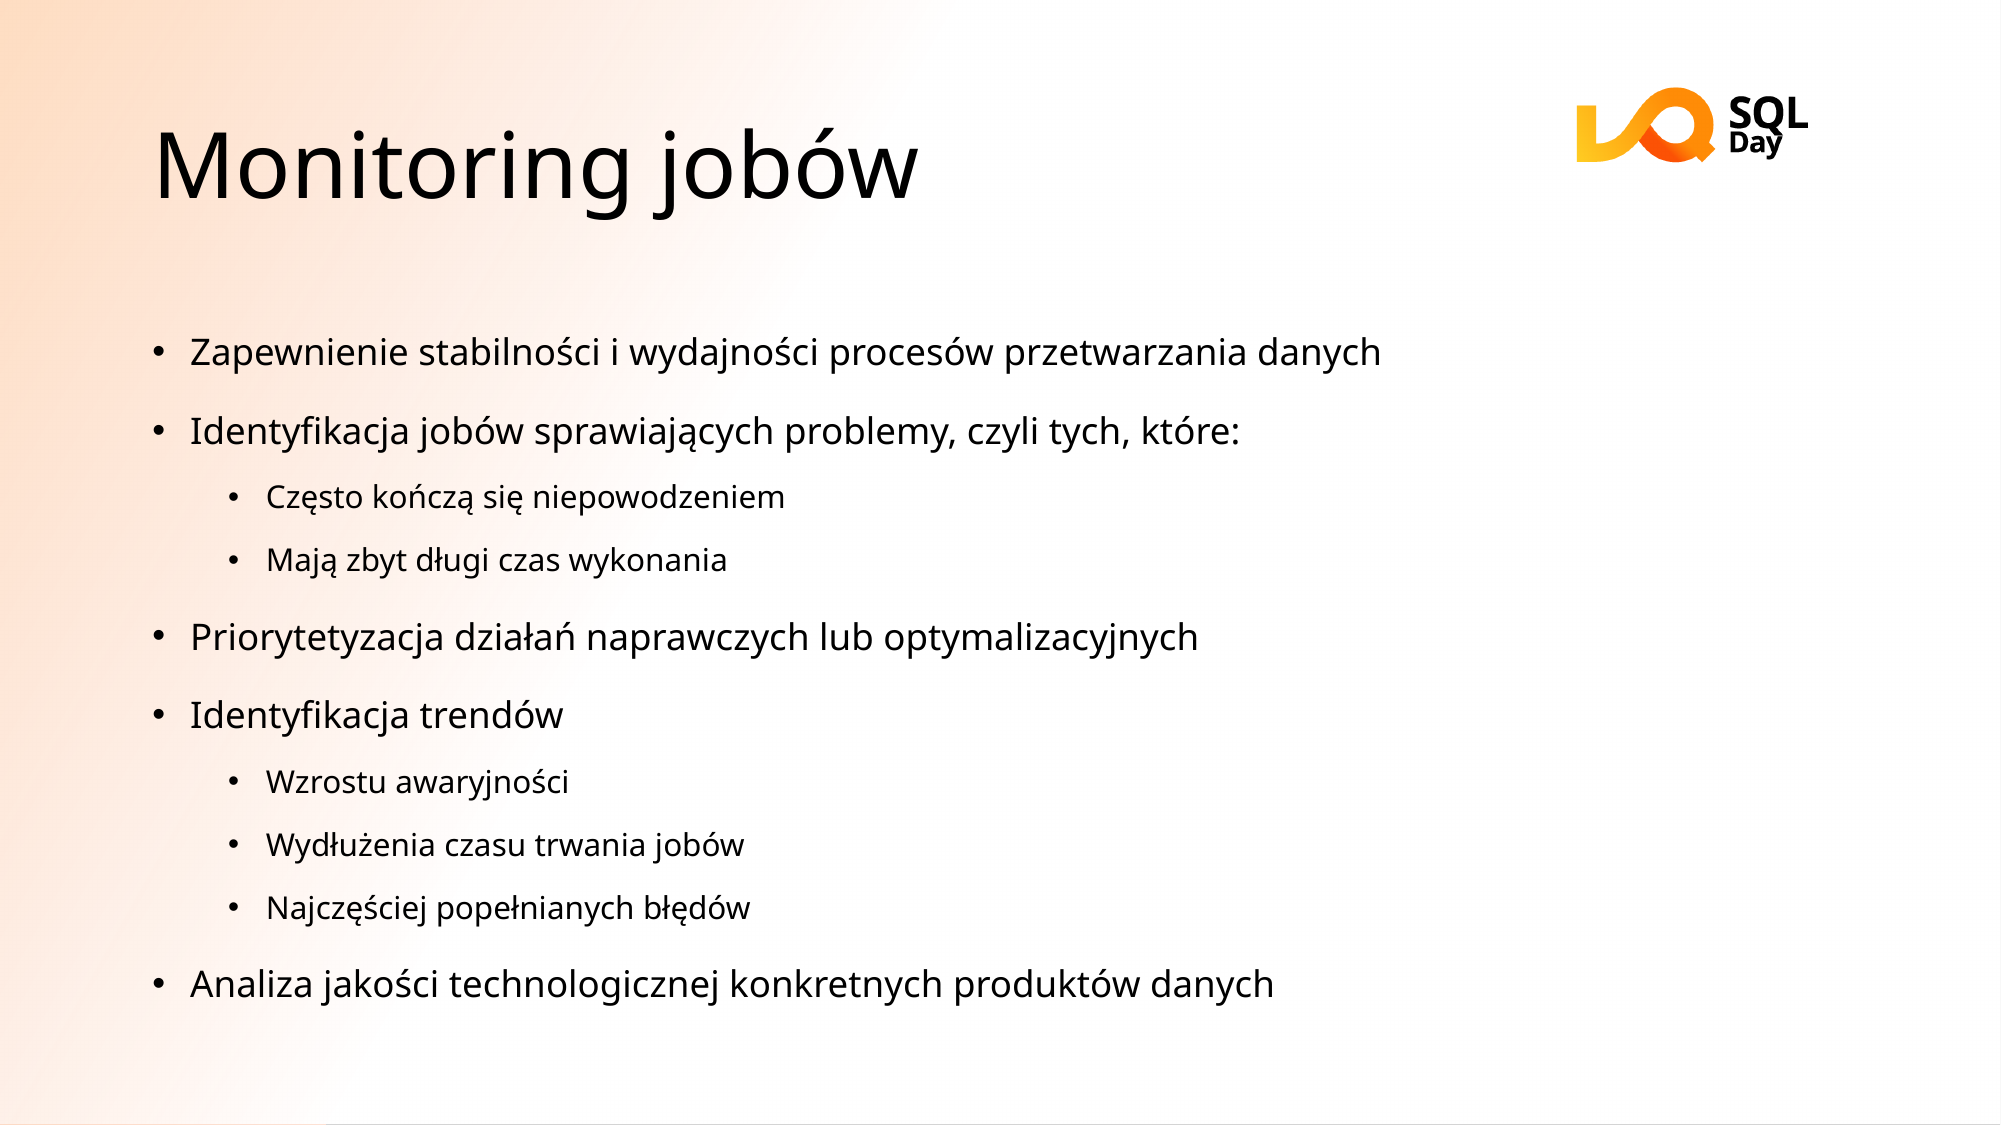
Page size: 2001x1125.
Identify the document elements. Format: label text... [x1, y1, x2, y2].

title Monitoring jobów [137, 59, 1556, 278]
picture [0, 0, 2001, 1125]
list Zapewnienie stabilności i wydajności procesów przetwarzania danych Identyfikacja jobów sprawiających problemy, czyli tych, które: Często kończą się niepowodzeniem Mają zbyt długi czas wykonania Priorytetyzacja działań naprawczych lub optymalizacyjnych Identyfikacja trendów Wzrostu awaryjności Wydłużenia czasu trwania jobów Najczęściej popełnianych błędów Analiza jakości technologicznej konkretnych produktów danych [137, 299, 1863, 1014]
